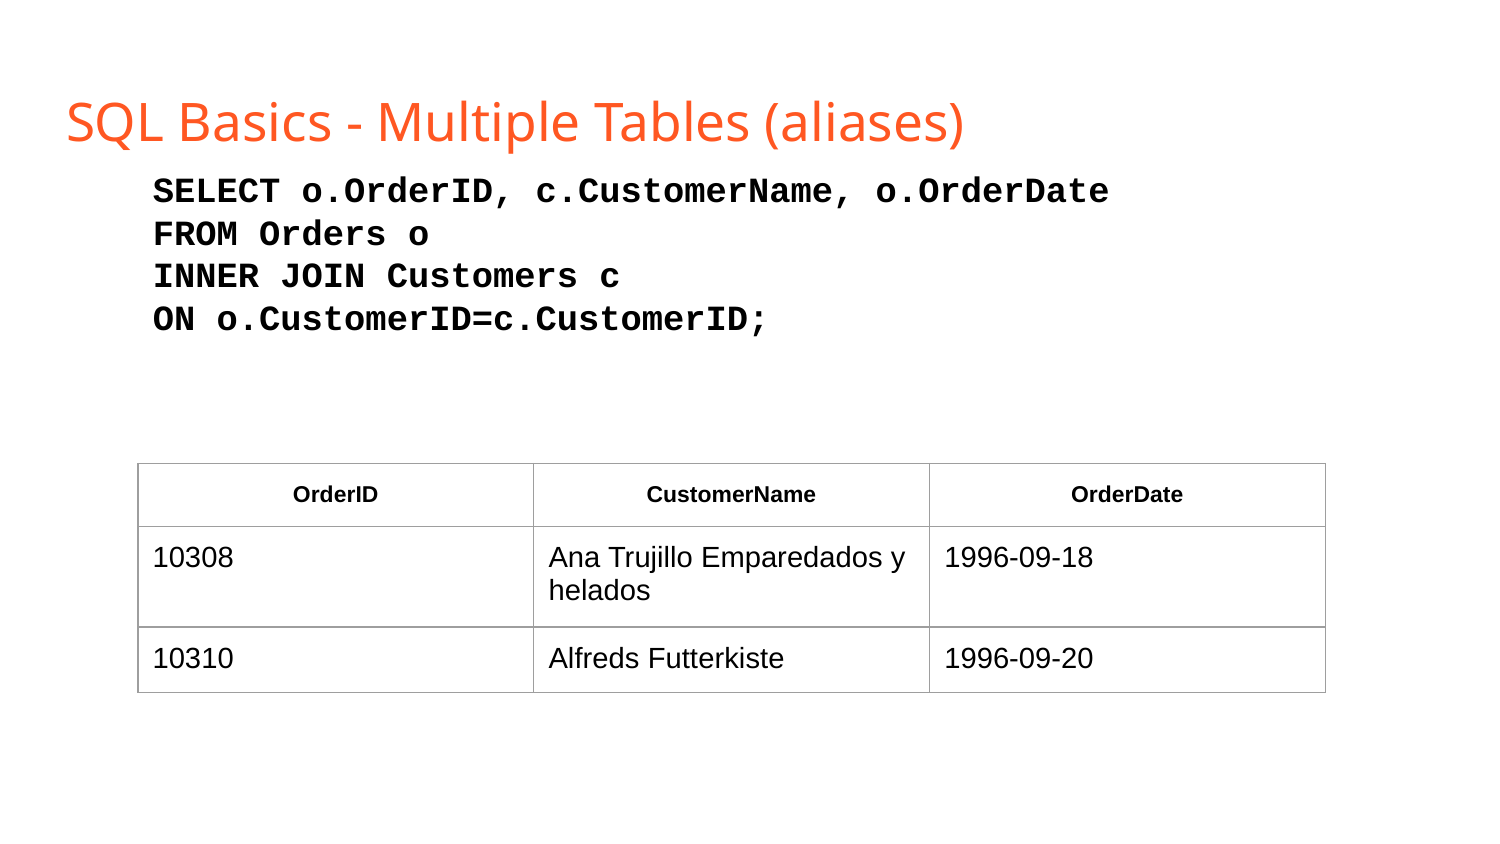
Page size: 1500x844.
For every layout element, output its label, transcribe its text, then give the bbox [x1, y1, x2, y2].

table_cell 1996-09-18 [930, 527, 1325, 626]
table_header CustomerName [534, 464, 929, 526]
table_header OrderDate [930, 464, 1325, 526]
title SQL Basics - Multiple Tables (aliases) [51, 72, 1449, 167]
table_cell 10310 [139, 628, 533, 692]
table_cell 1996-09-20 [930, 628, 1325, 692]
text_box SELECT o.OrderID, c.CustomerName, o.OrderDate FROM Orders o INNER JOIN Customers c ON o.CustomerID=c.CustomerID; [137, 152, 1456, 422]
table_header OrderID [139, 464, 533, 526]
table_cell Ana Trujillo Emparedados y helados [534, 527, 929, 626]
table_cell Alfreds Futterkiste [534, 628, 929, 692]
table_cell 10308 [139, 527, 533, 626]
